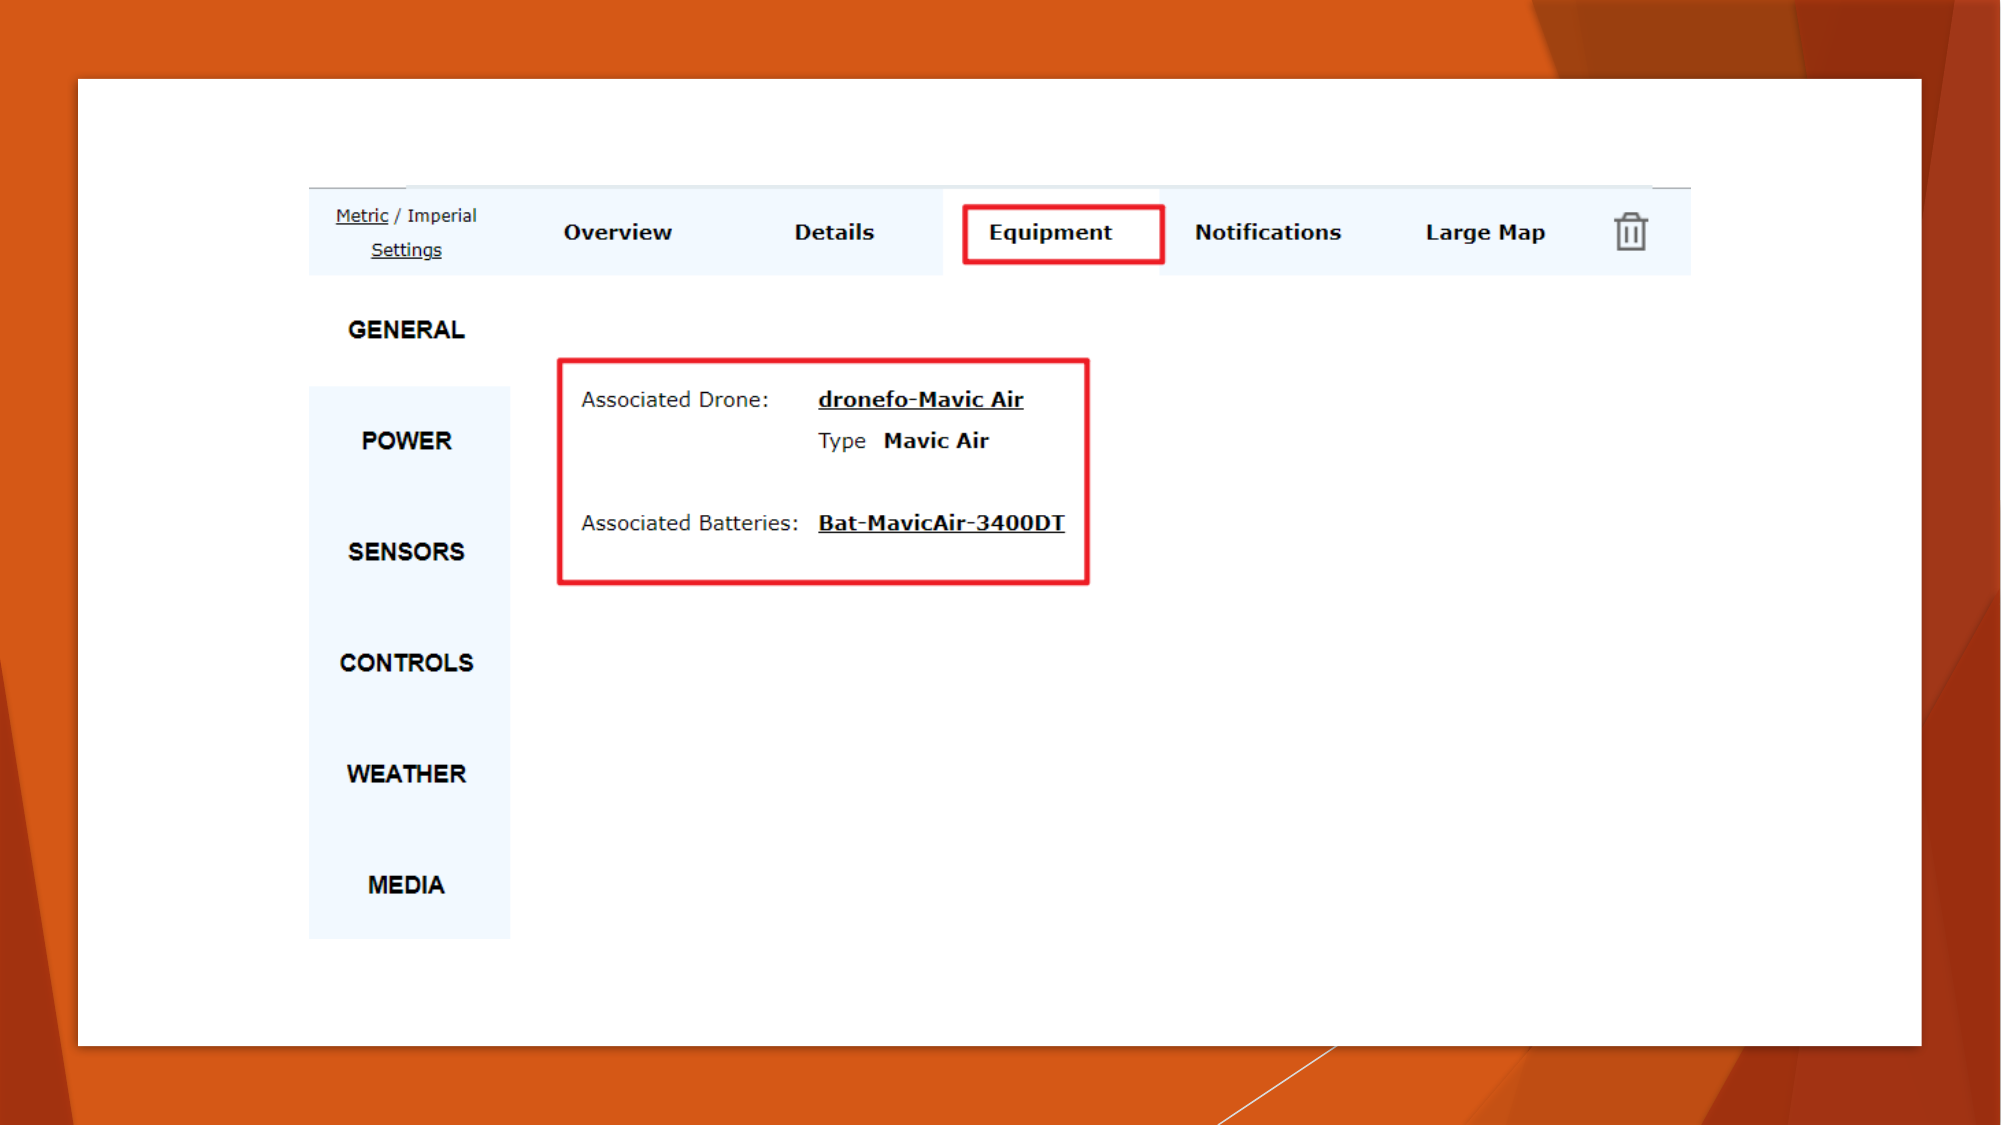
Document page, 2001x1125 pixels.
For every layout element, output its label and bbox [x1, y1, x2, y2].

picture [308, 185, 1692, 940]
text_box [0, 0, 2000, 1125]
